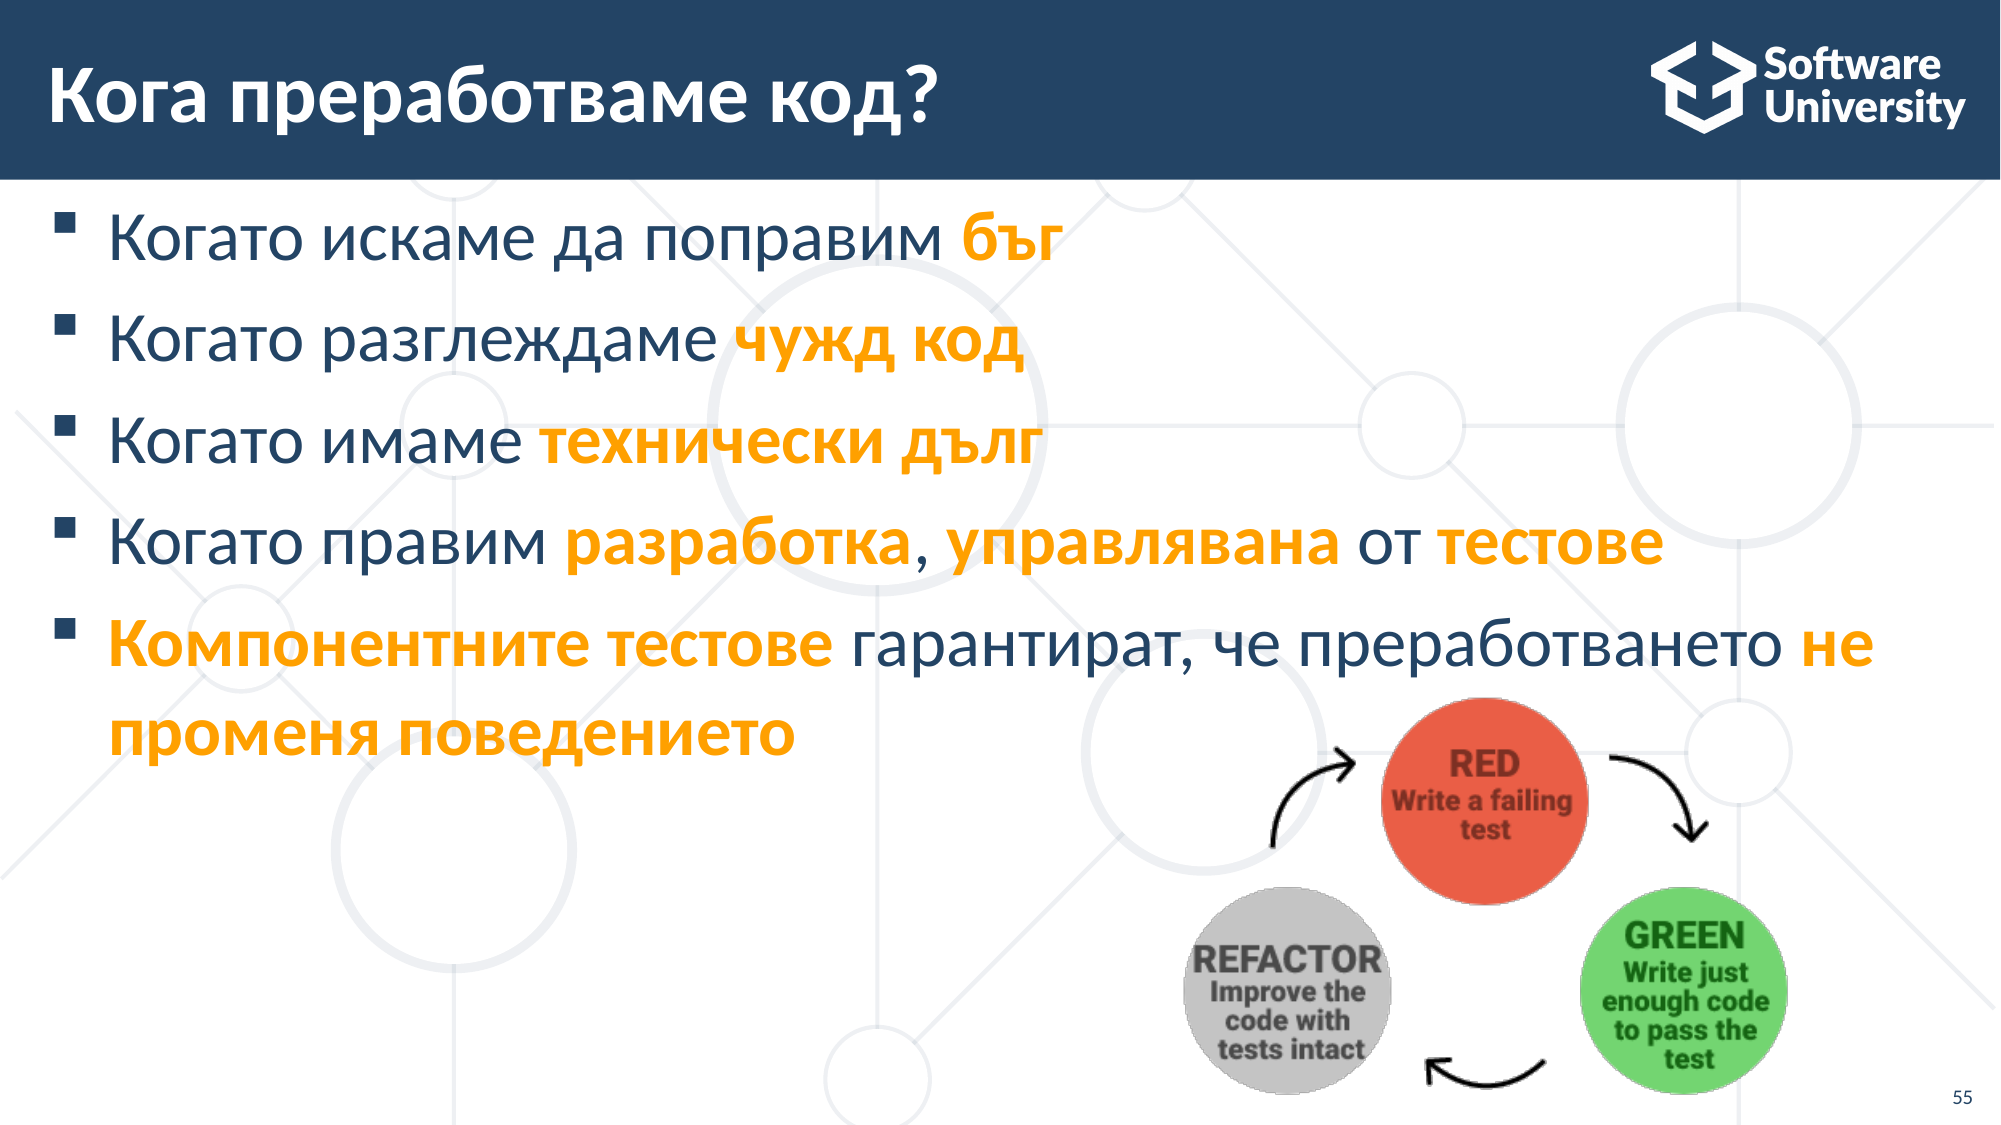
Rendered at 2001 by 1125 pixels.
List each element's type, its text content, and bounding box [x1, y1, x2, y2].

picture [1157, 586, 1839, 1125]
title Кога преработваме код? [31, 16, 1625, 162]
picture [1651, 41, 1966, 134]
list Когато искаме да поправим бъг Когато разглеждаме чужд код Когато имаме технически дълг Когато правим разработка, управлявана от тестове Компонентните тестове гарантират, че преработването не променя поведението [31, 179, 1970, 1087]
slide_number 55 [1927, 1067, 1989, 1117]
